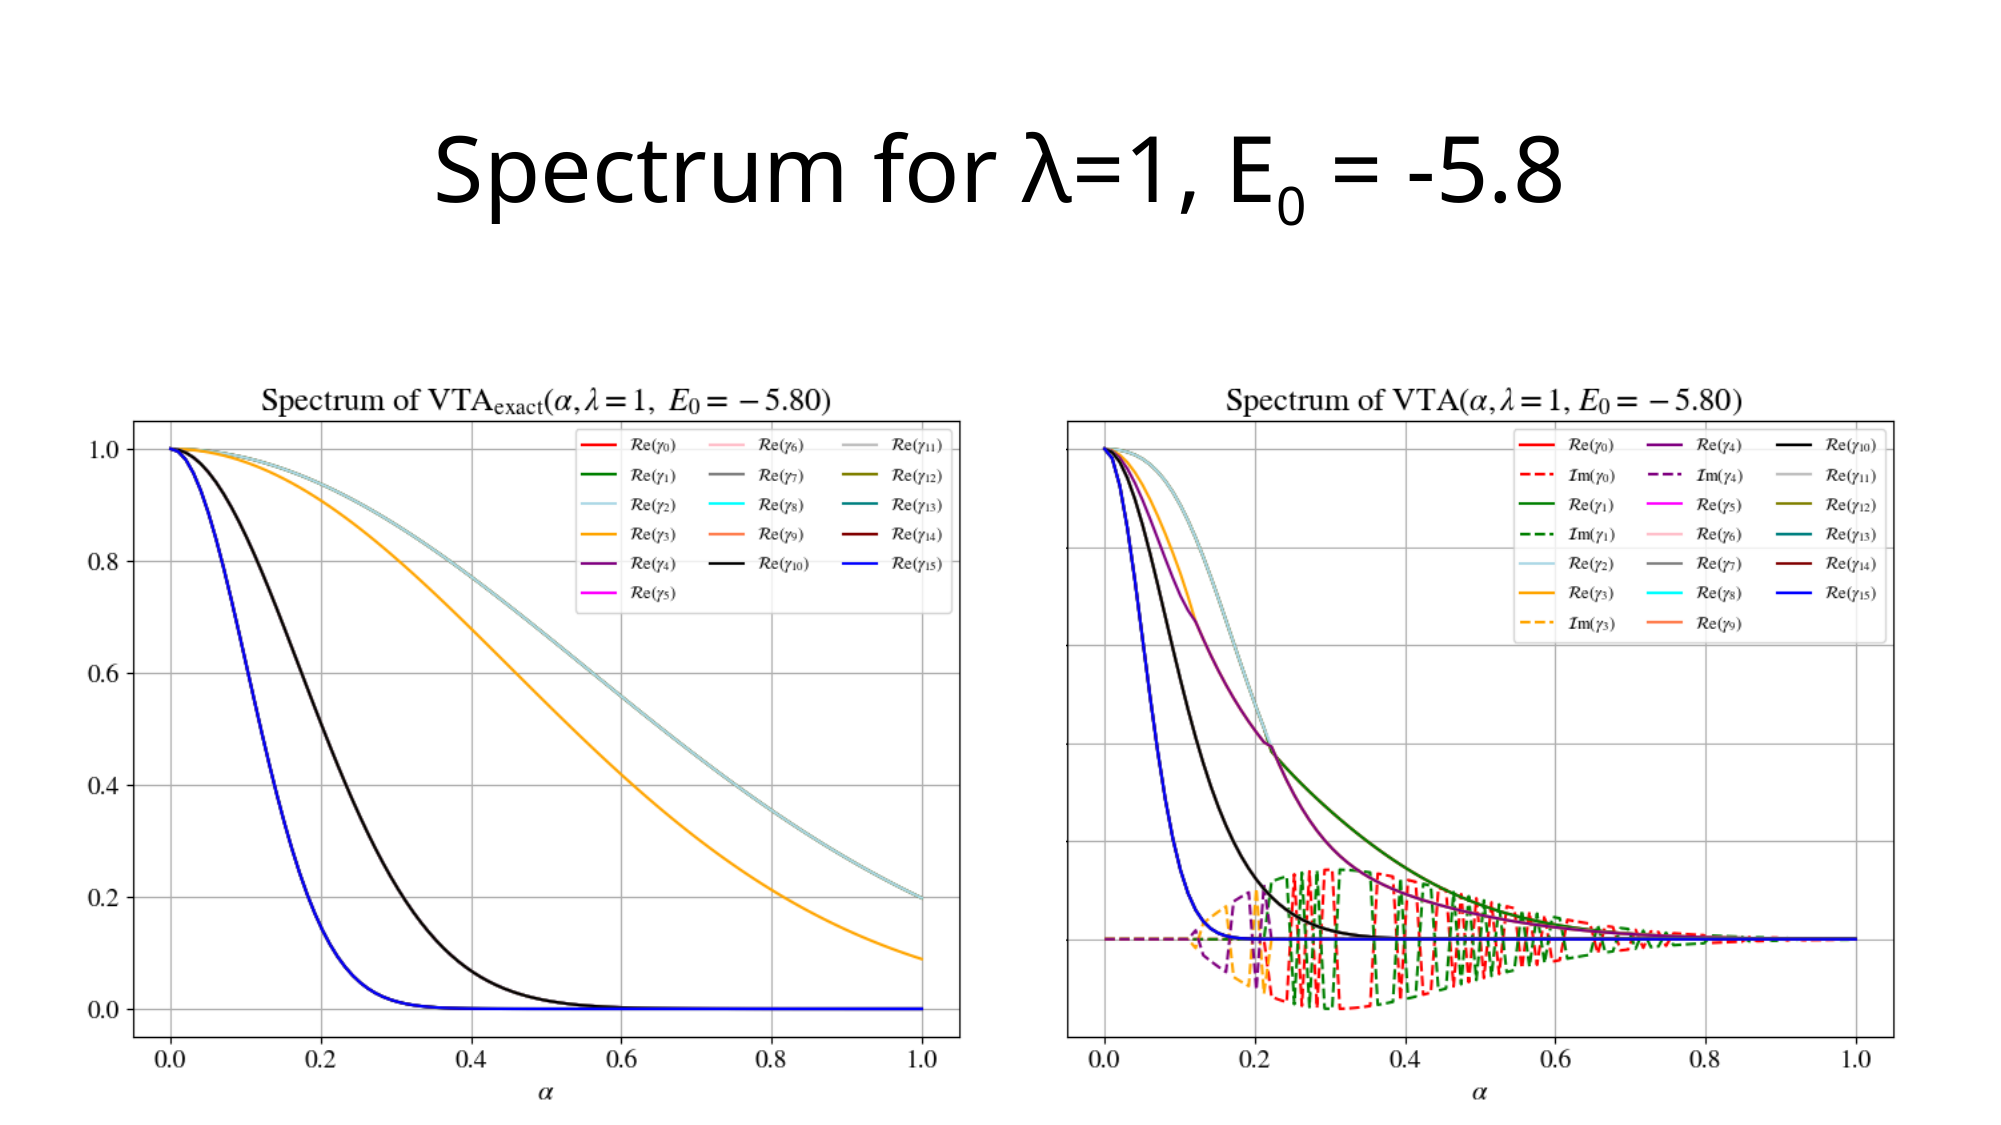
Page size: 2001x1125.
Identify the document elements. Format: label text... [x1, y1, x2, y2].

picture [0, 325, 1066, 1125]
title Spectrum for λ=1, E0 = -5.8 [137, 59, 1863, 278]
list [1066, 325, 2000, 1125]
